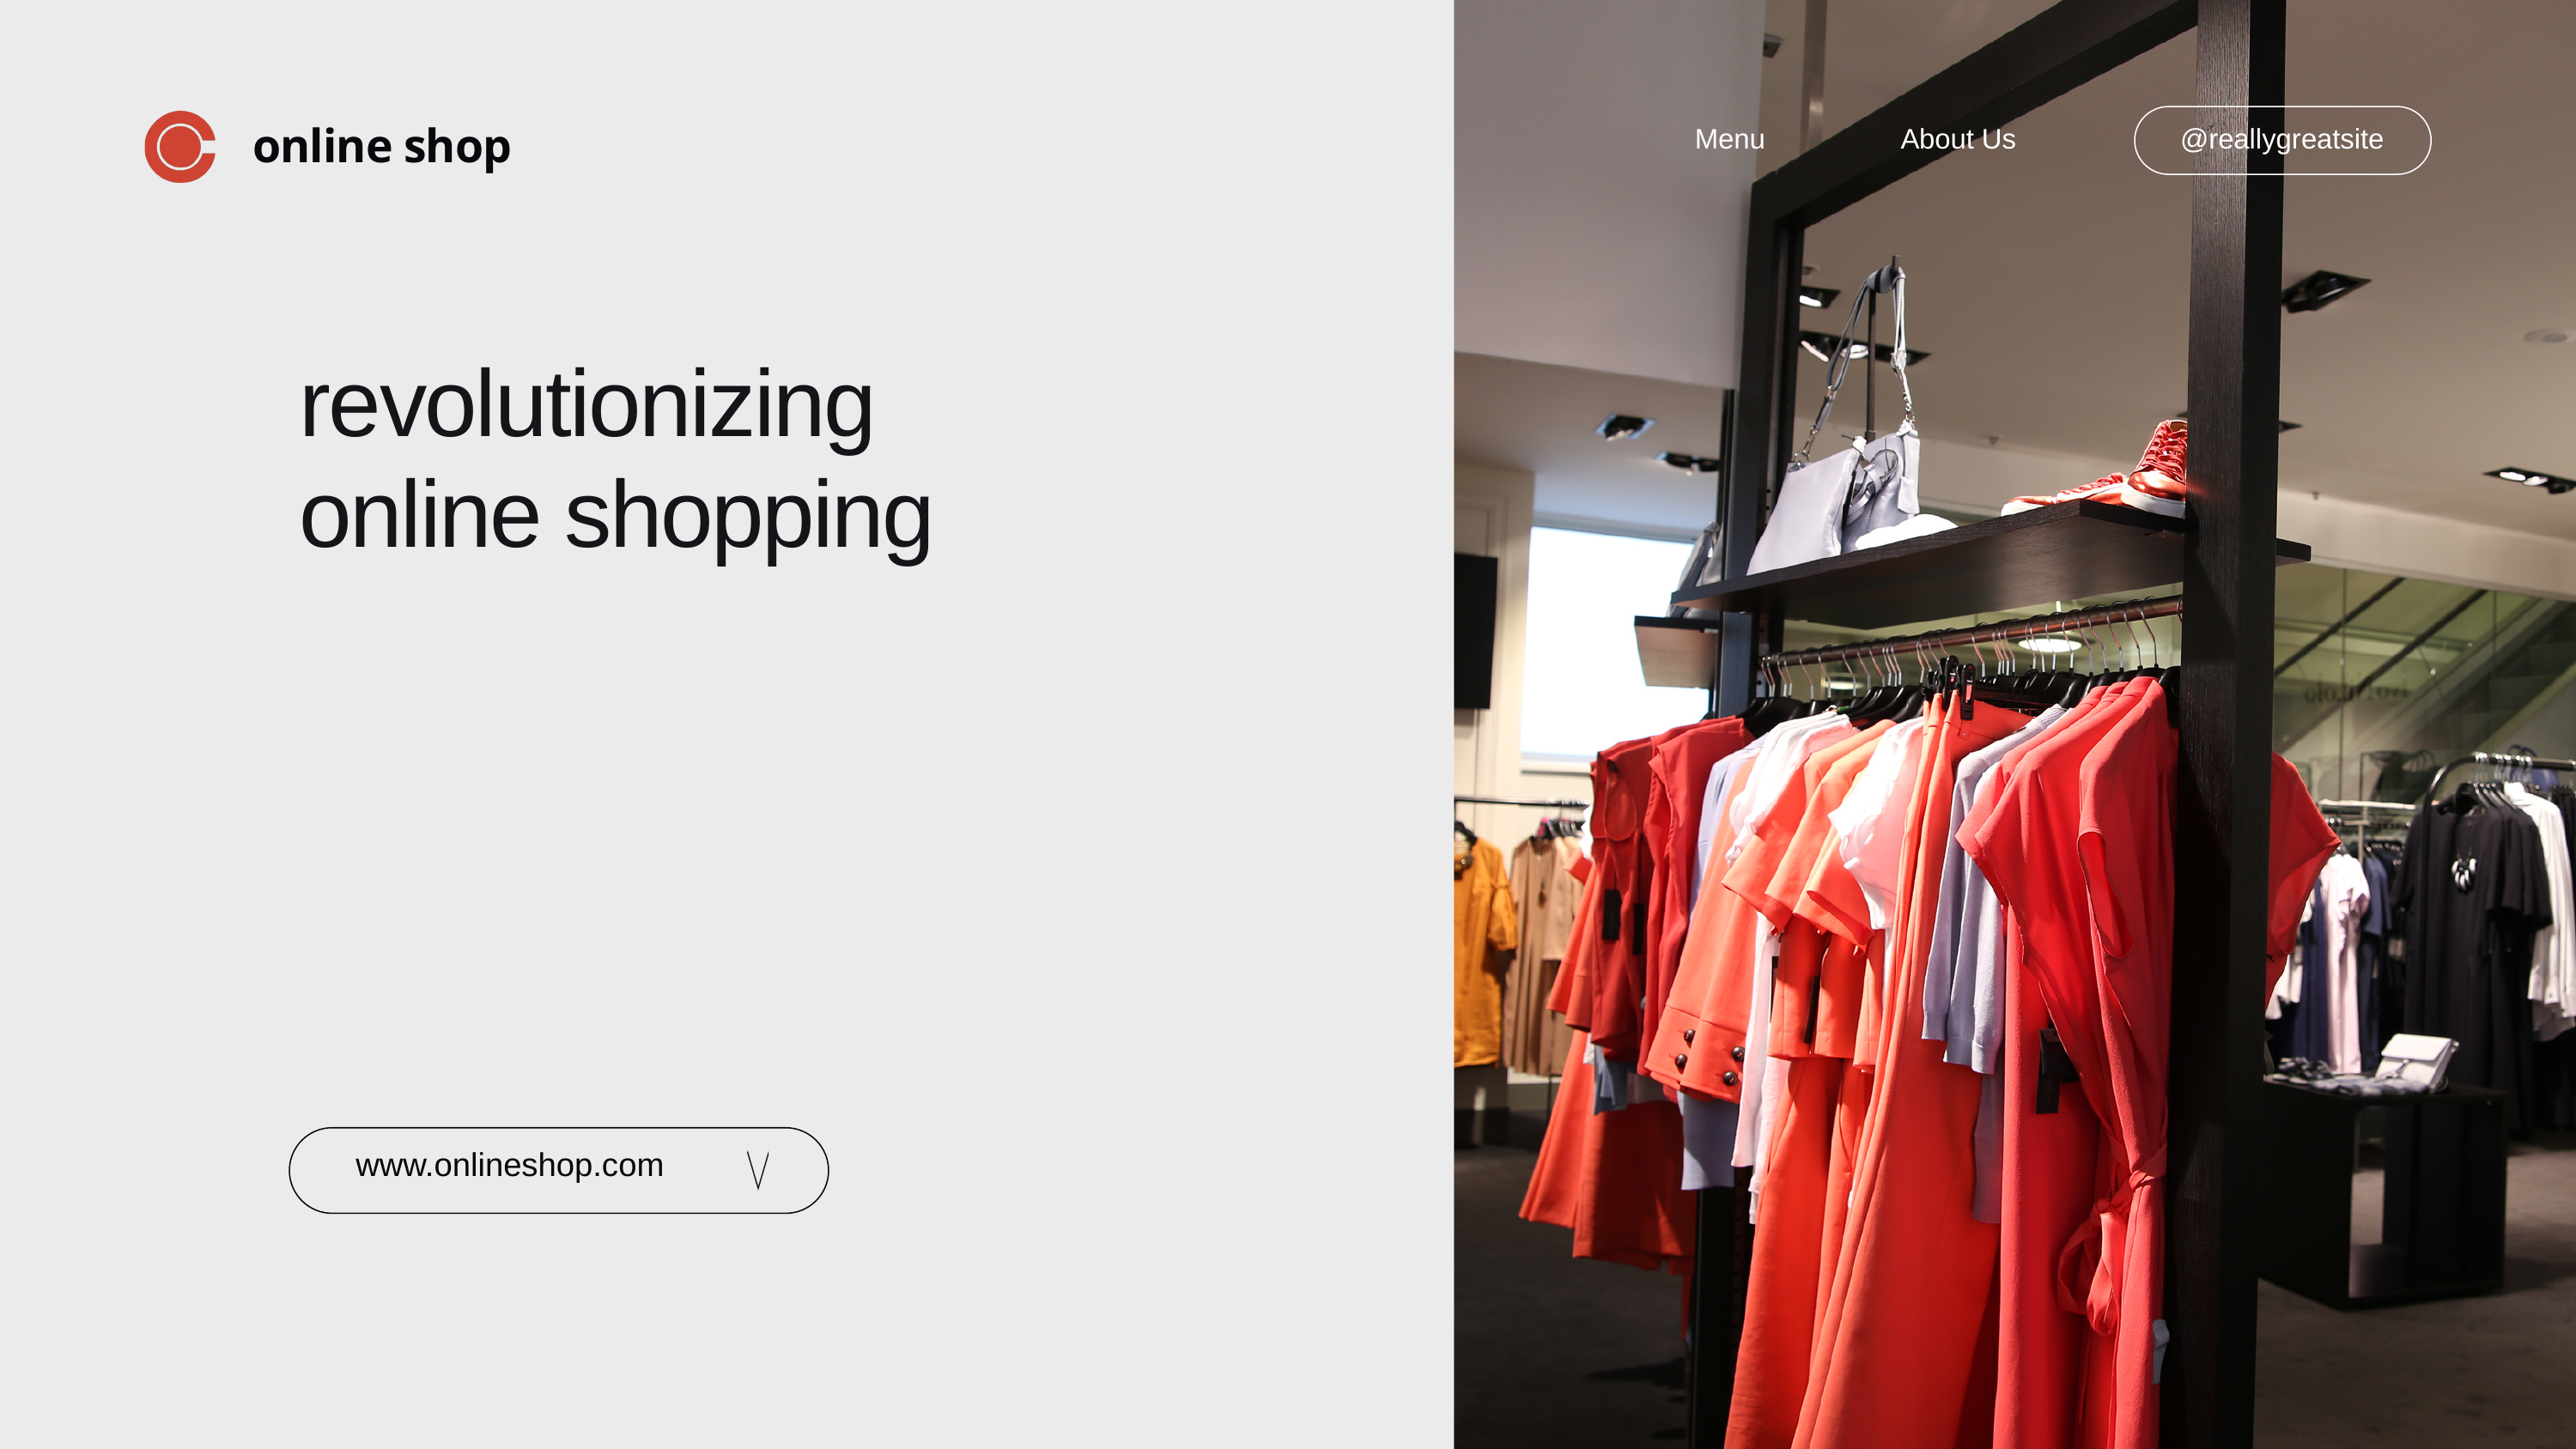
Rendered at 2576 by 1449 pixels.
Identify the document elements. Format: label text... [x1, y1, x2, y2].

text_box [289, 1127, 829, 1214]
text_box online shop [252, 130, 559, 172]
text_box [144, 111, 216, 183]
text_box revolutionizing online shopping [299, 345, 1045, 567]
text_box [1454, 0, 2576, 1449]
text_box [2134, 106, 2432, 175]
